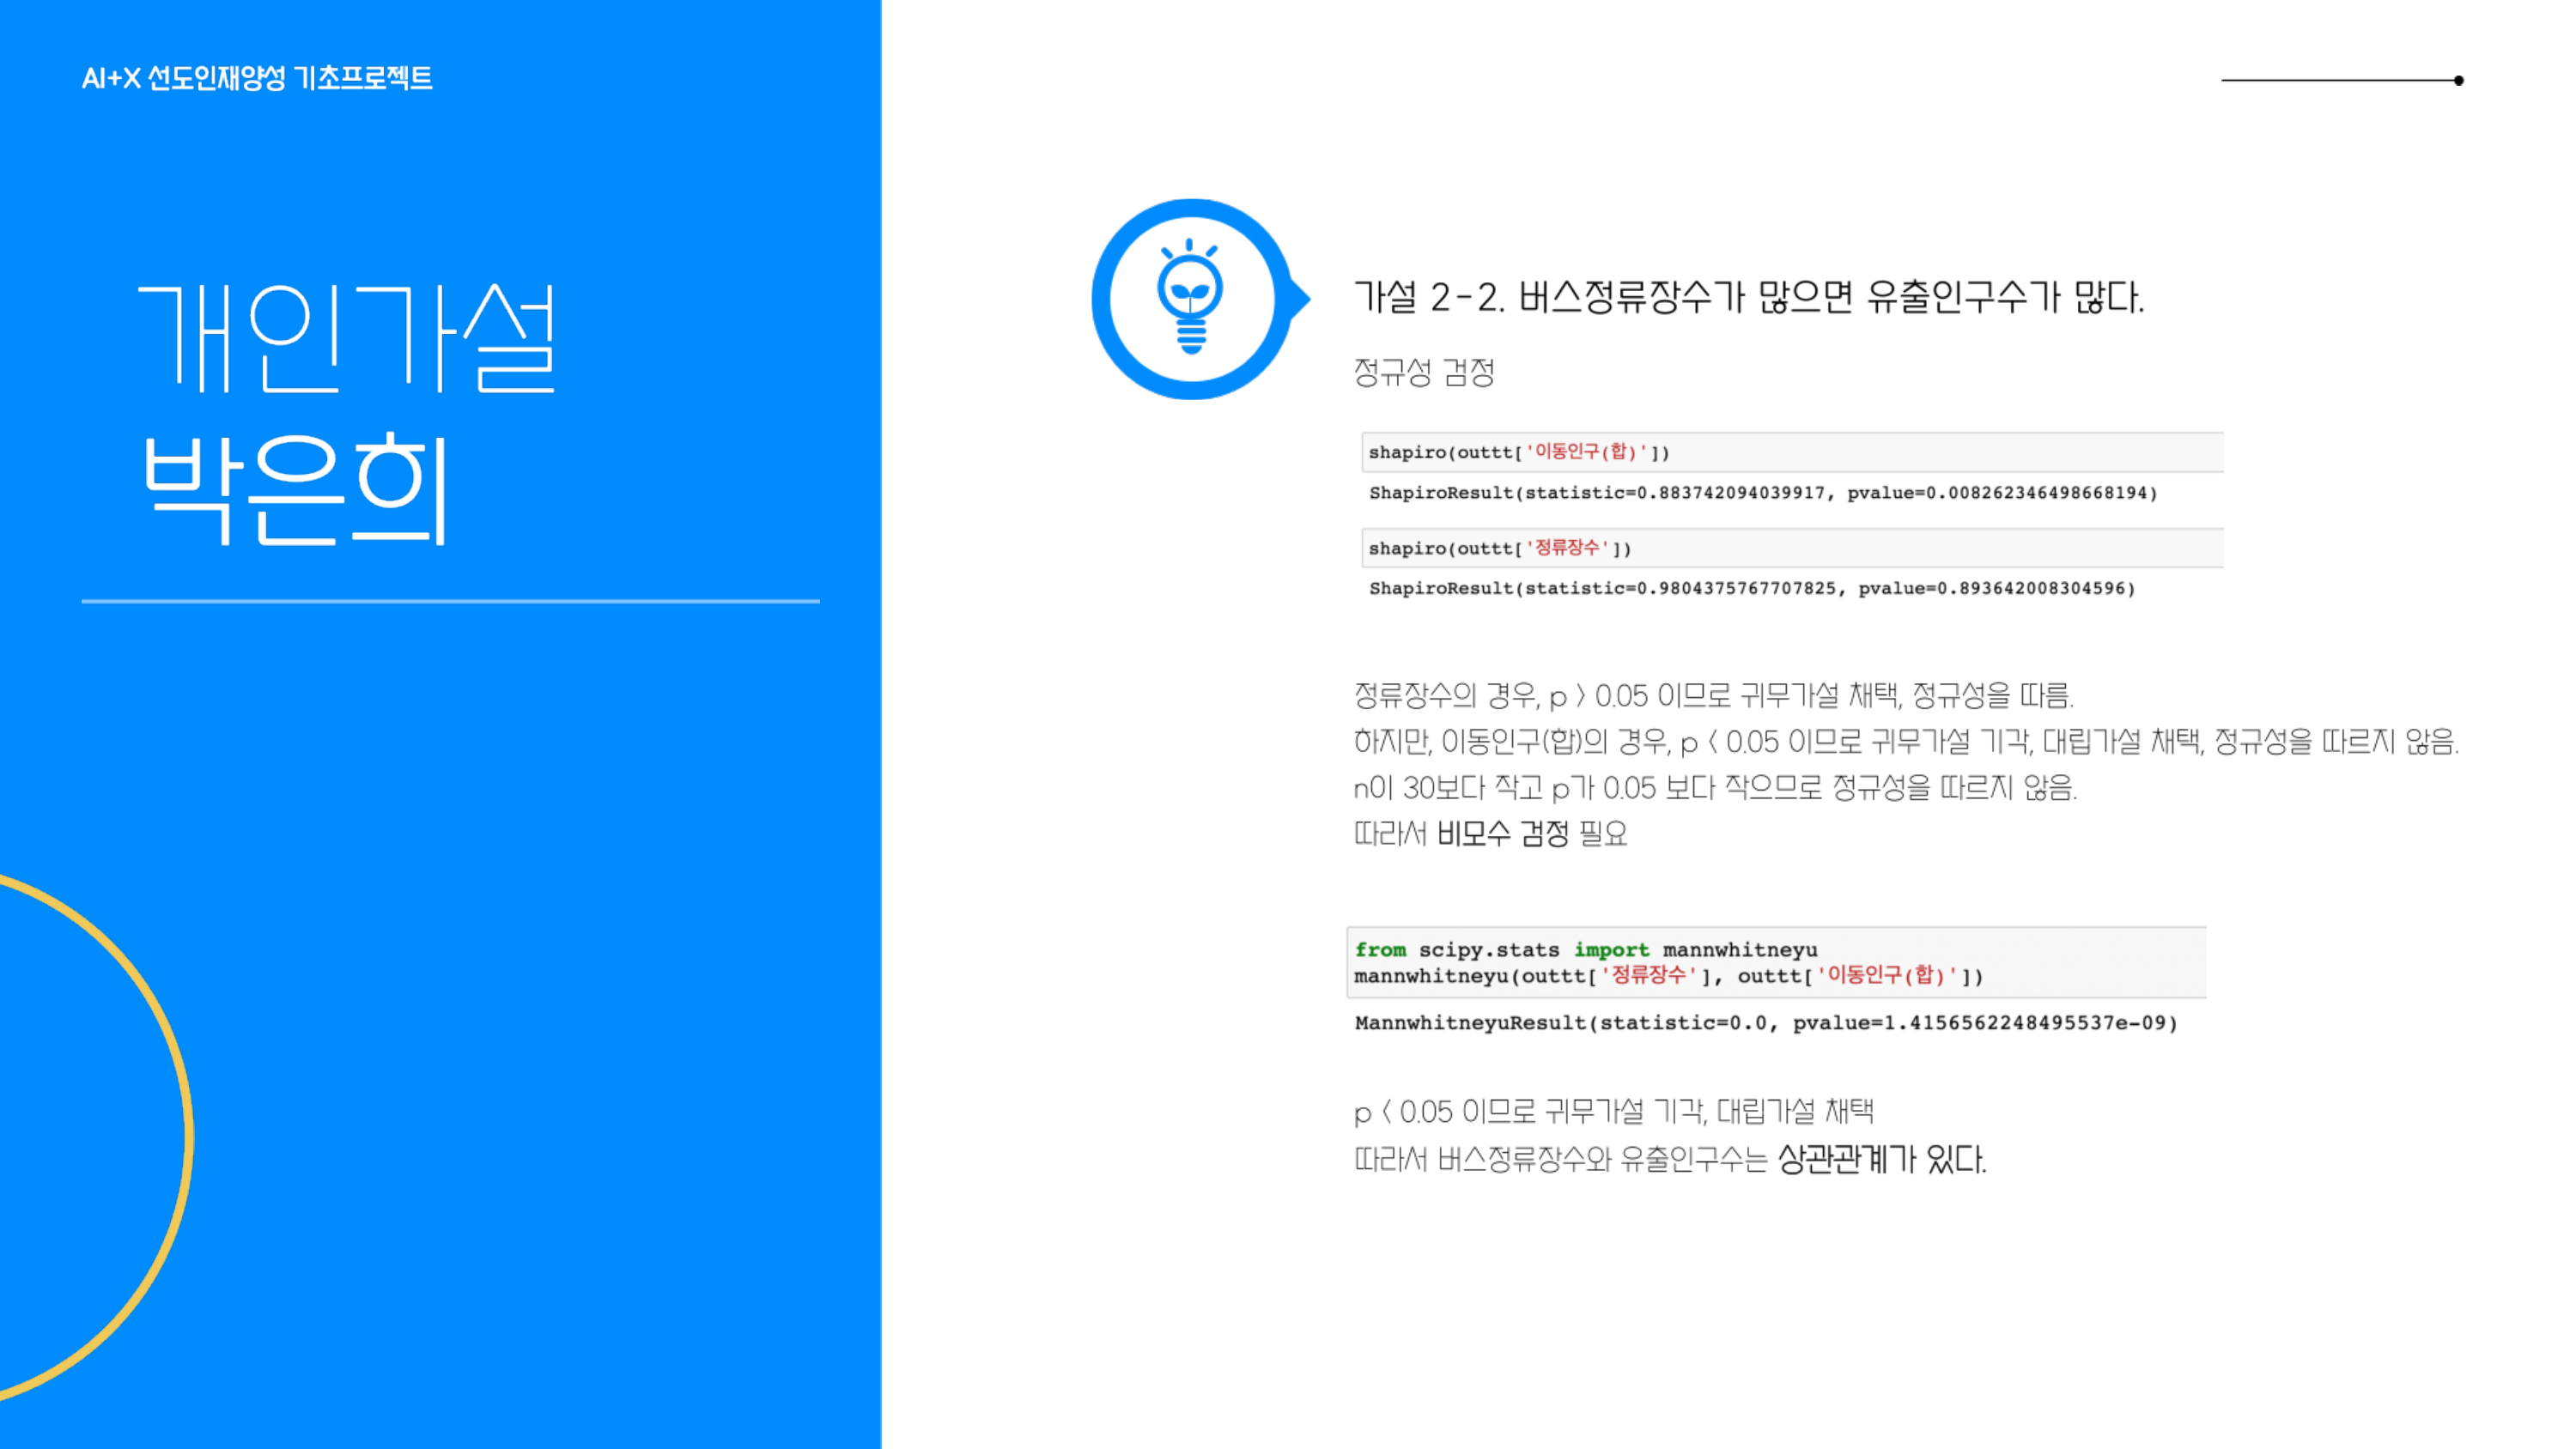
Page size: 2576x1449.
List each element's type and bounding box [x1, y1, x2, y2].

picture [1348, 267, 2164, 342]
text_box [1336, 915, 2207, 1046]
picture [1349, 673, 2473, 869]
text_box [0, 0, 882, 1449]
picture [1349, 349, 1511, 405]
text_box [1091, 197, 1312, 400]
picture [76, 56, 451, 107]
picture [115, 238, 613, 593]
text_box [2221, 76, 2464, 86]
picture [1349, 1088, 2002, 1192]
text_box [0, 862, 195, 1415]
text_box [82, 593, 821, 610]
text_box [1353, 415, 2224, 621]
